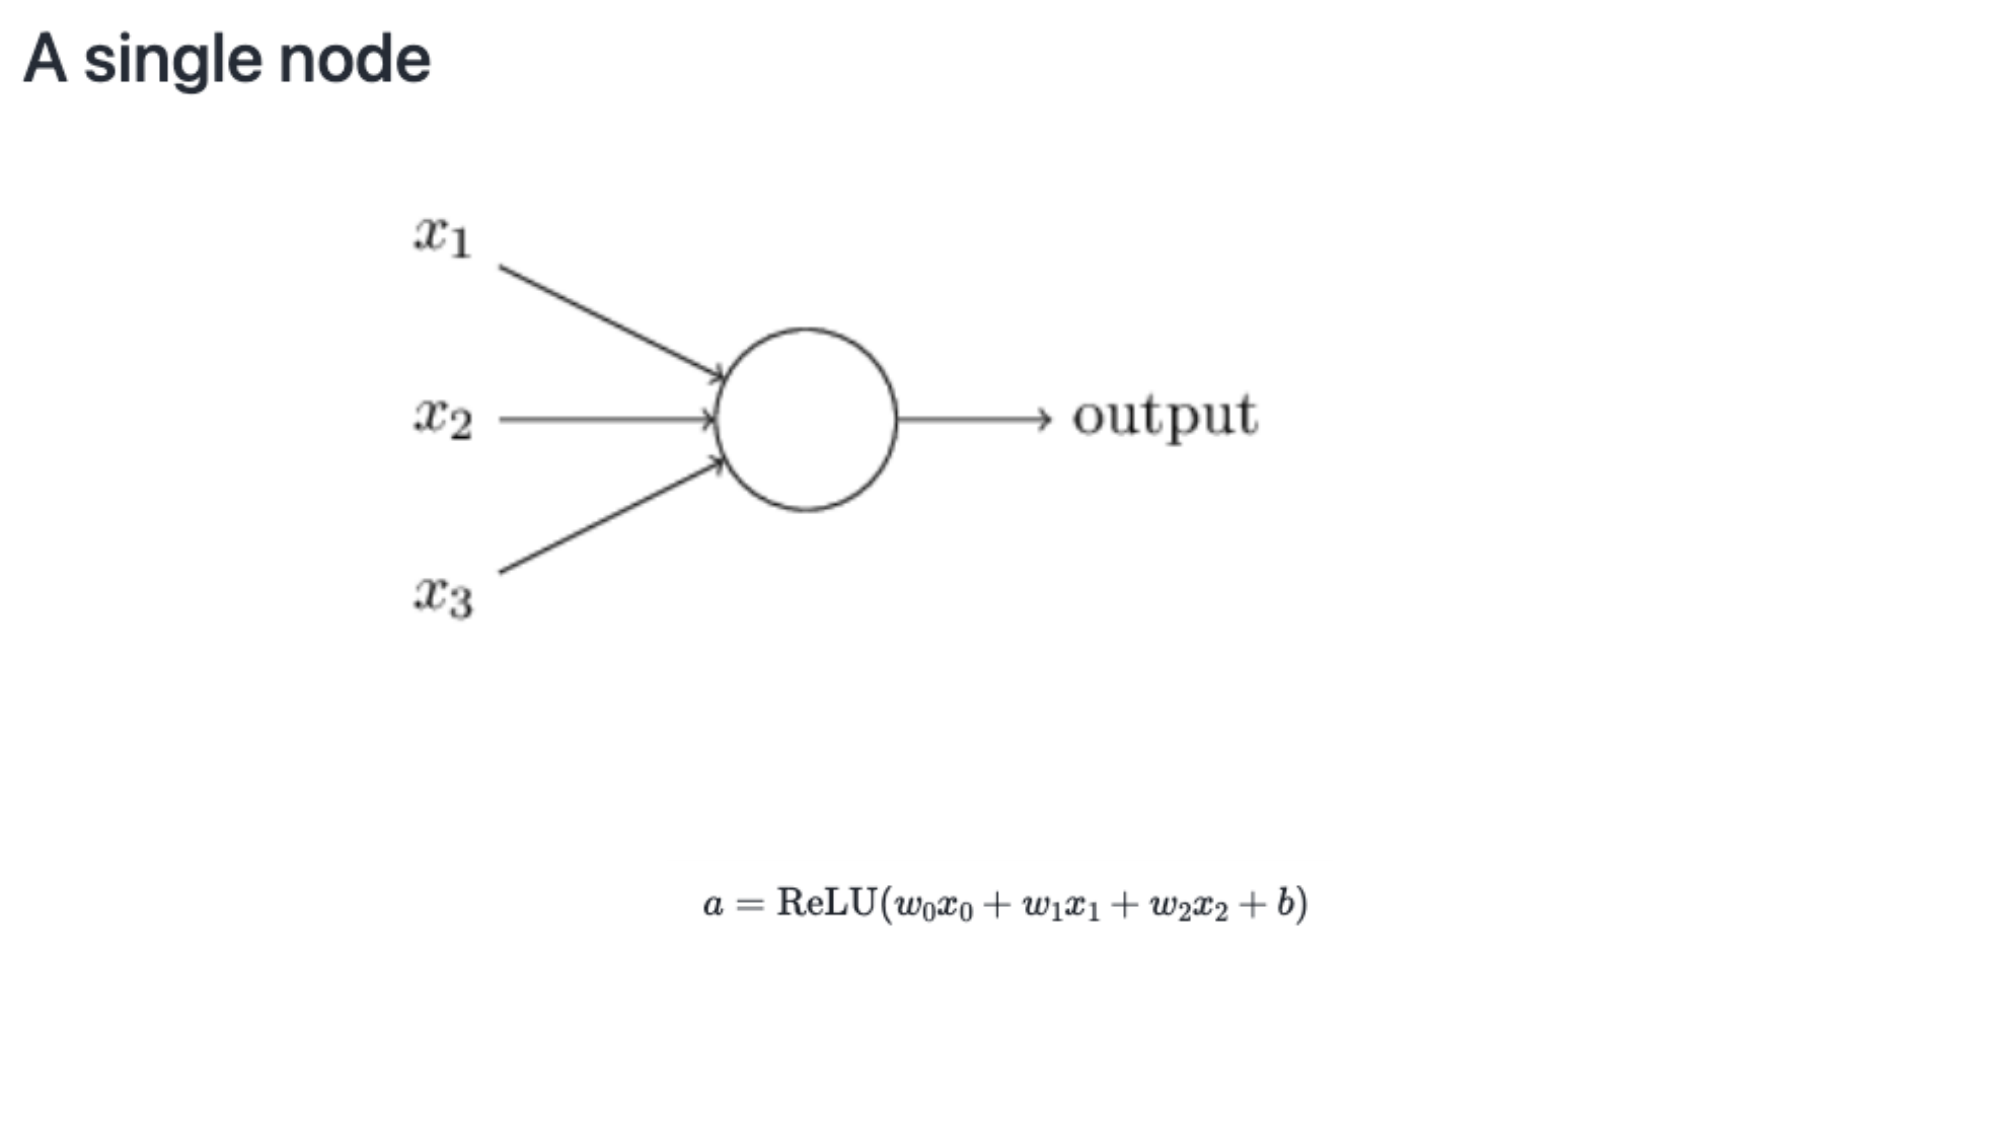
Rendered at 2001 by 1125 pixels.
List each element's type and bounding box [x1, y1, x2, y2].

picture [0, 0, 1646, 662]
picture [667, 858, 1333, 956]
